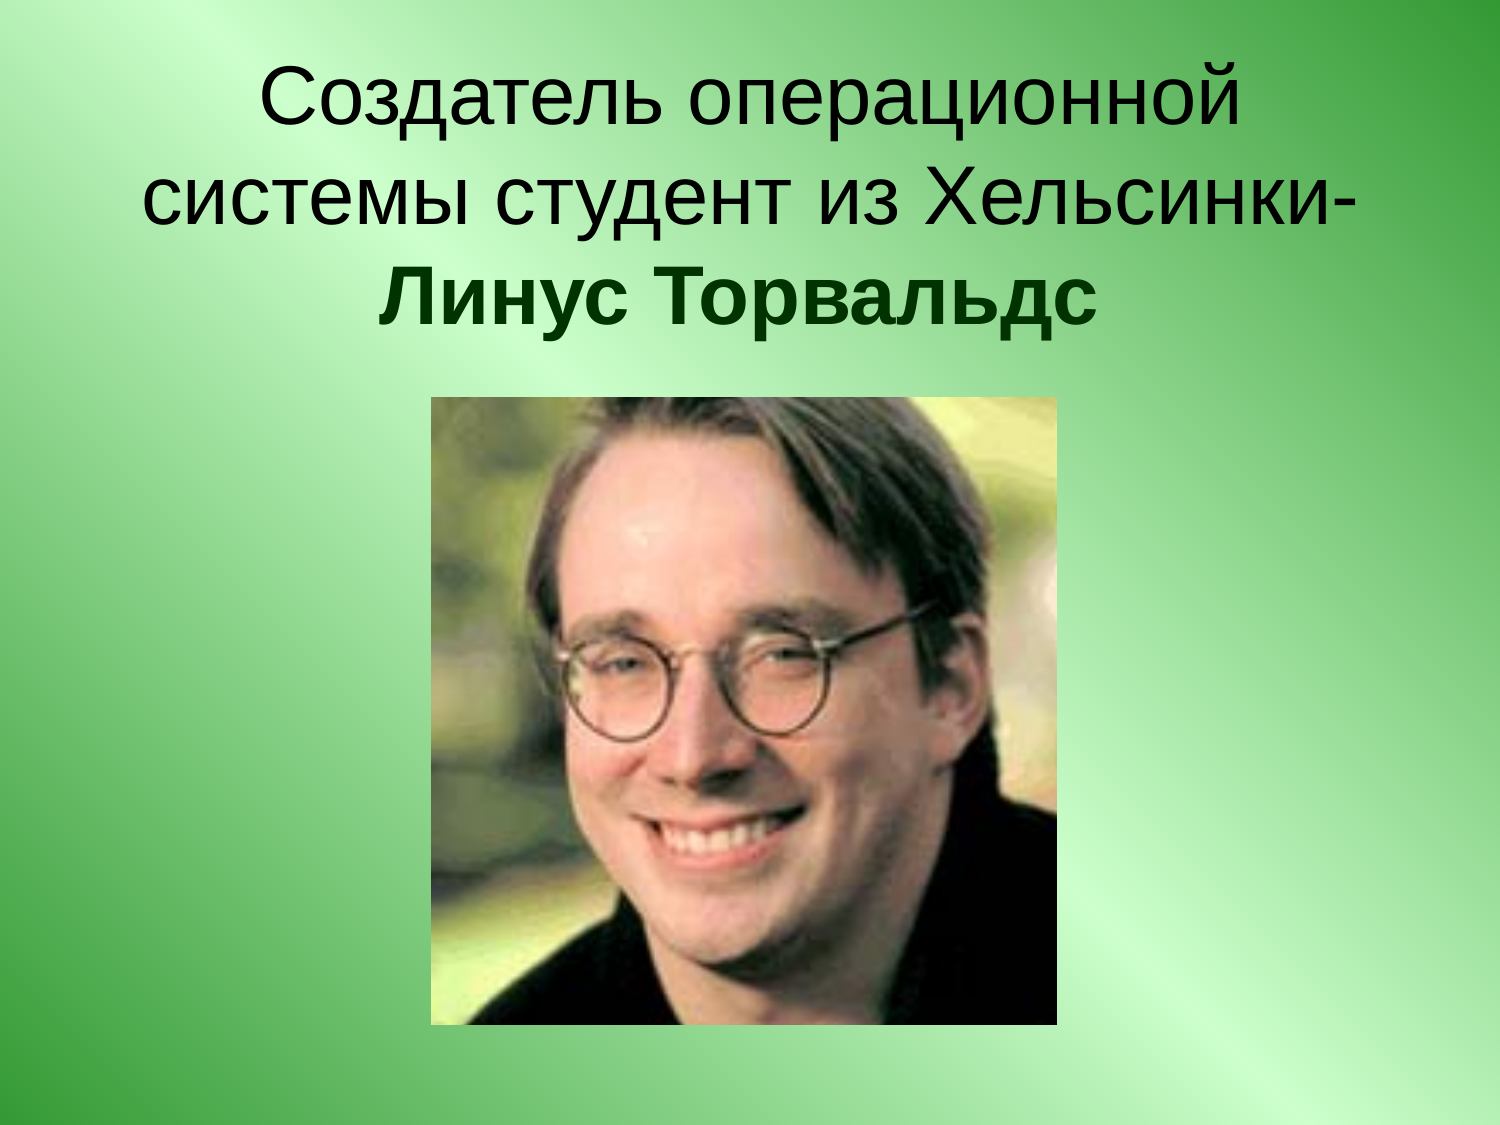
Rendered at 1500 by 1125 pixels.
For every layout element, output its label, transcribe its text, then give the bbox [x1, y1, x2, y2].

text_box Создатель операционной системы студент из Хельсинки- Линус Торвальдс [76, 45, 1425, 338]
picture [419, 396, 1058, 1025]
